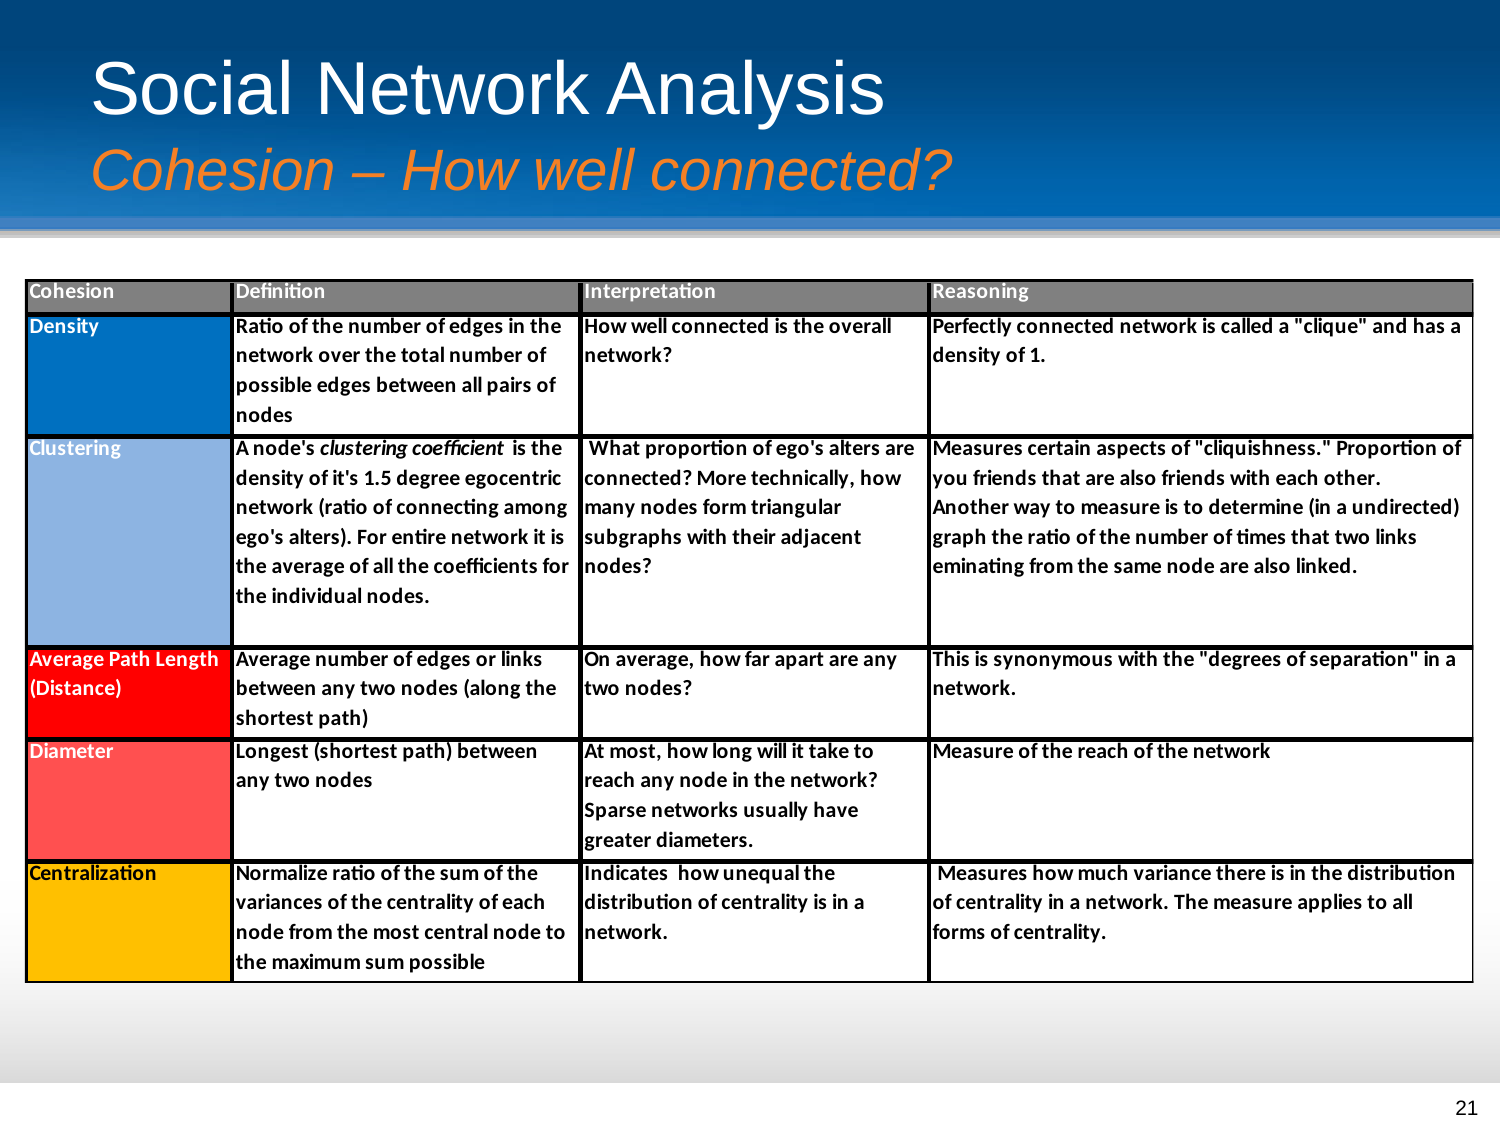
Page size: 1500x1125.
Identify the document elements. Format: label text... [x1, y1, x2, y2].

picture [0, 0, 1500, 879]
text_box [0, 879, 1500, 1083]
list Cohesion – How well connected? [74, 138, 1201, 226]
picture [0, 1083, 1500, 1125]
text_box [24, 279, 1476, 985]
title Social Network Analysis [74, 37, 1201, 138]
slide_number 21 [1400, 1087, 1494, 1125]
